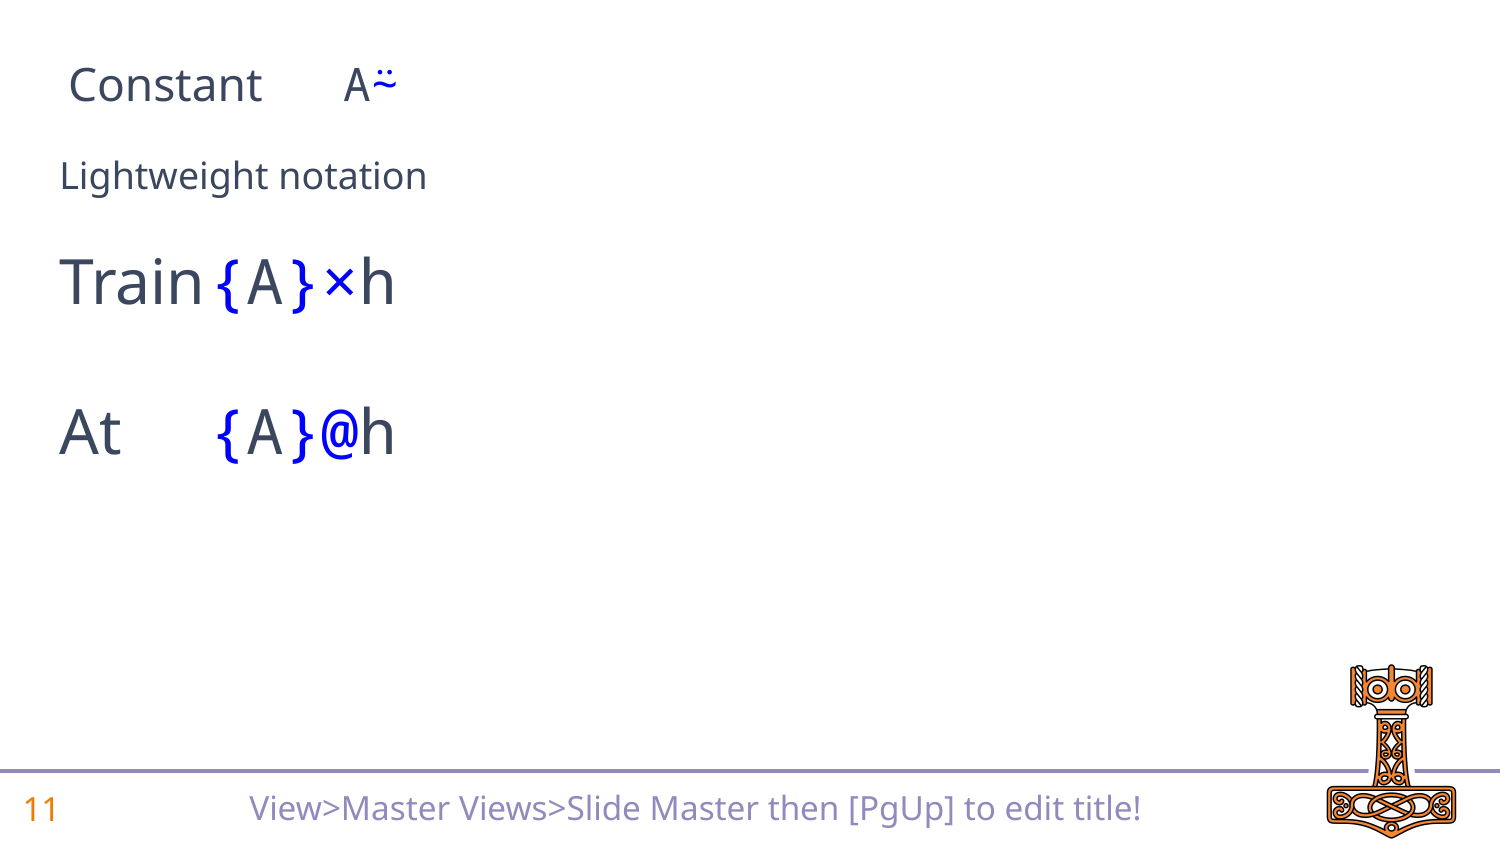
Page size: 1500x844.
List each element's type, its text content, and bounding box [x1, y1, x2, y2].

text_box Lightweight notation Train {A}×h At {A}@h [44, 144, 1441, 549]
text_box Constant A⍨ [53, 47, 1202, 119]
picture [1320, 655, 1461, 844]
